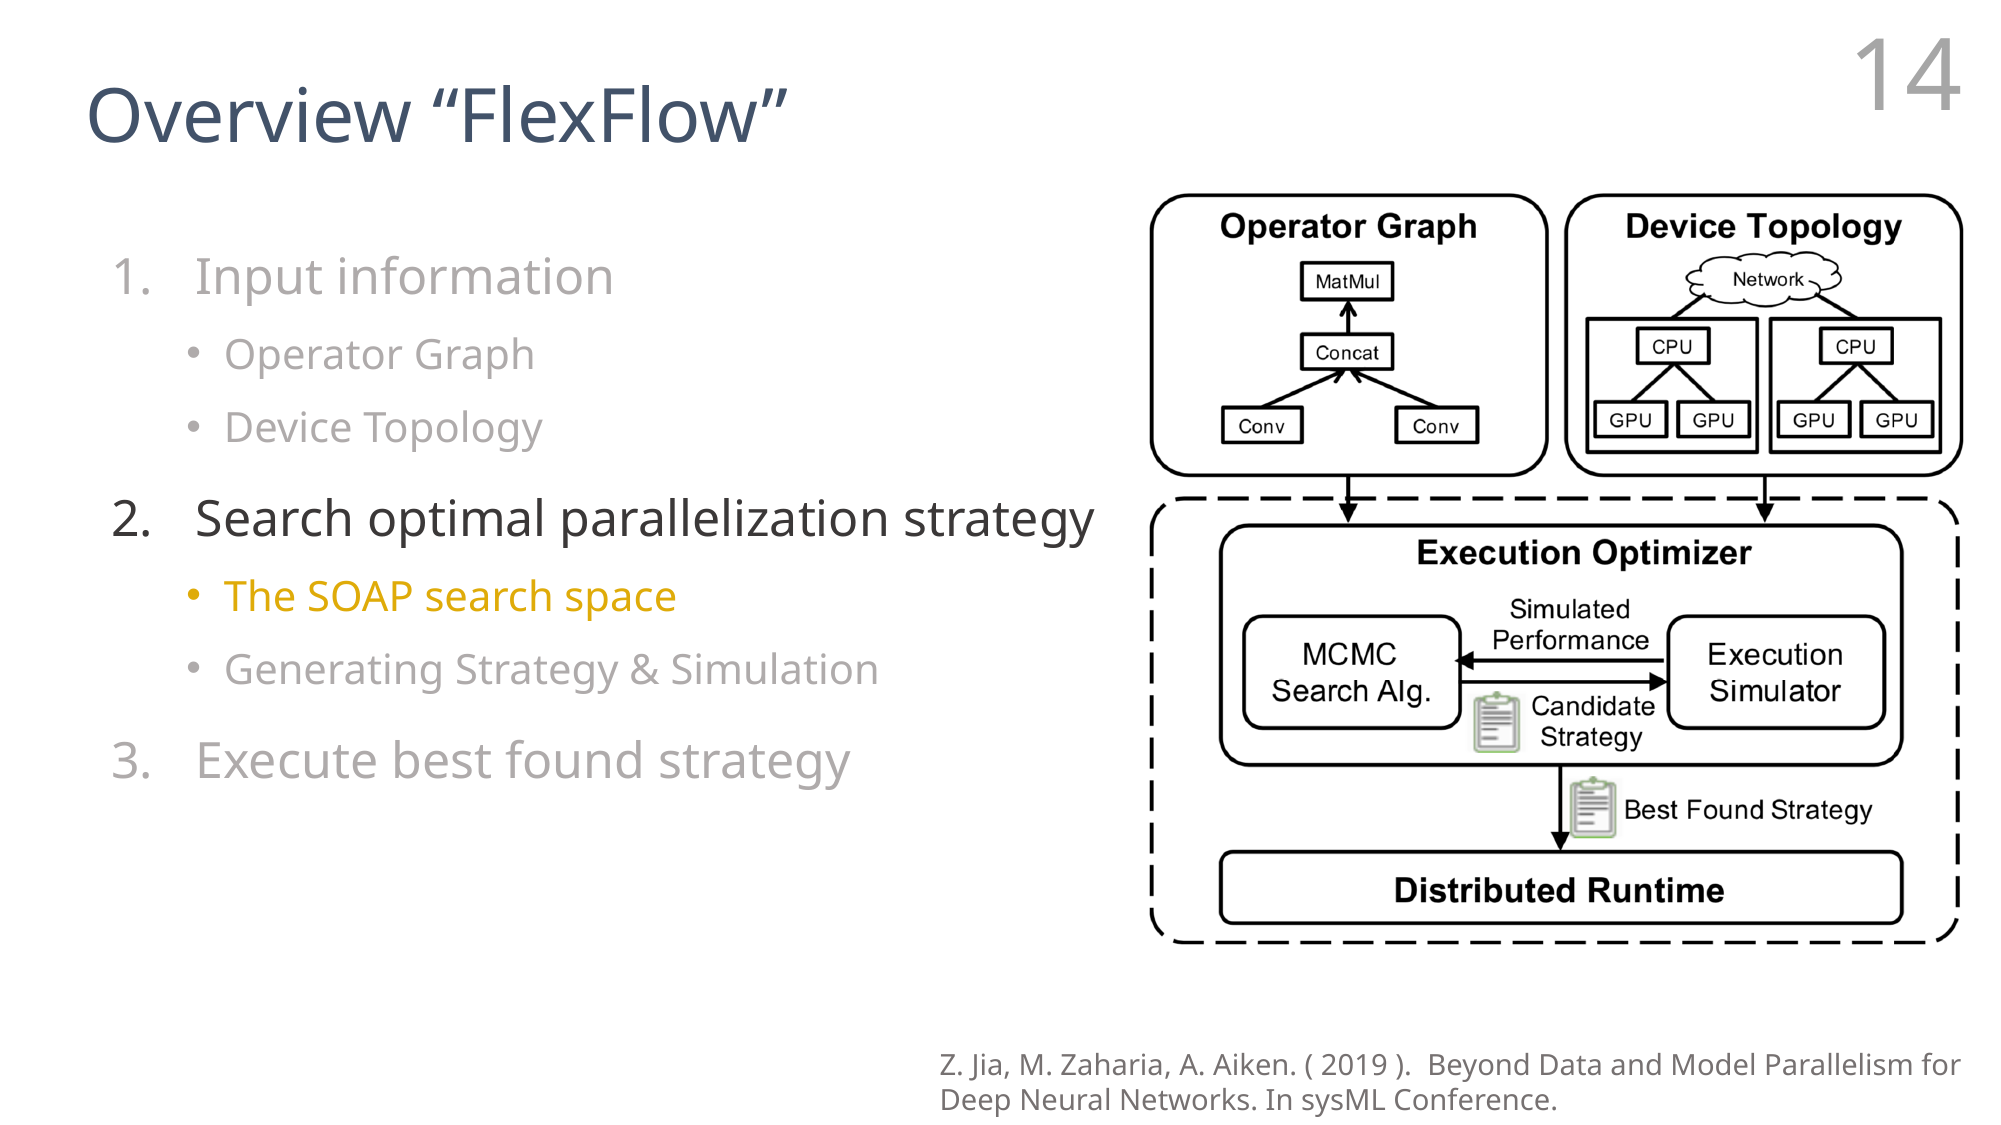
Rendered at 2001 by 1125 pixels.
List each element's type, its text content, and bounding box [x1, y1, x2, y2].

text_box Z. Jia, M. Zaharia, A. Aiken. ( 2019 ). Beyond Data and Model Parallelism for Deep Neural Networks. In sysML Conference. [924, 1039, 1997, 1124]
slide_number 13 [1398, 16, 1978, 142]
picture [1138, 186, 1978, 960]
title Overview “FlexFlow” [62, 16, 1788, 187]
list Input information Operator Graph Device Topology Search optimal parallelization strategy The SOAP search space Generating Strategy & Simulation Execute best found strategy [96, 222, 1904, 976]
